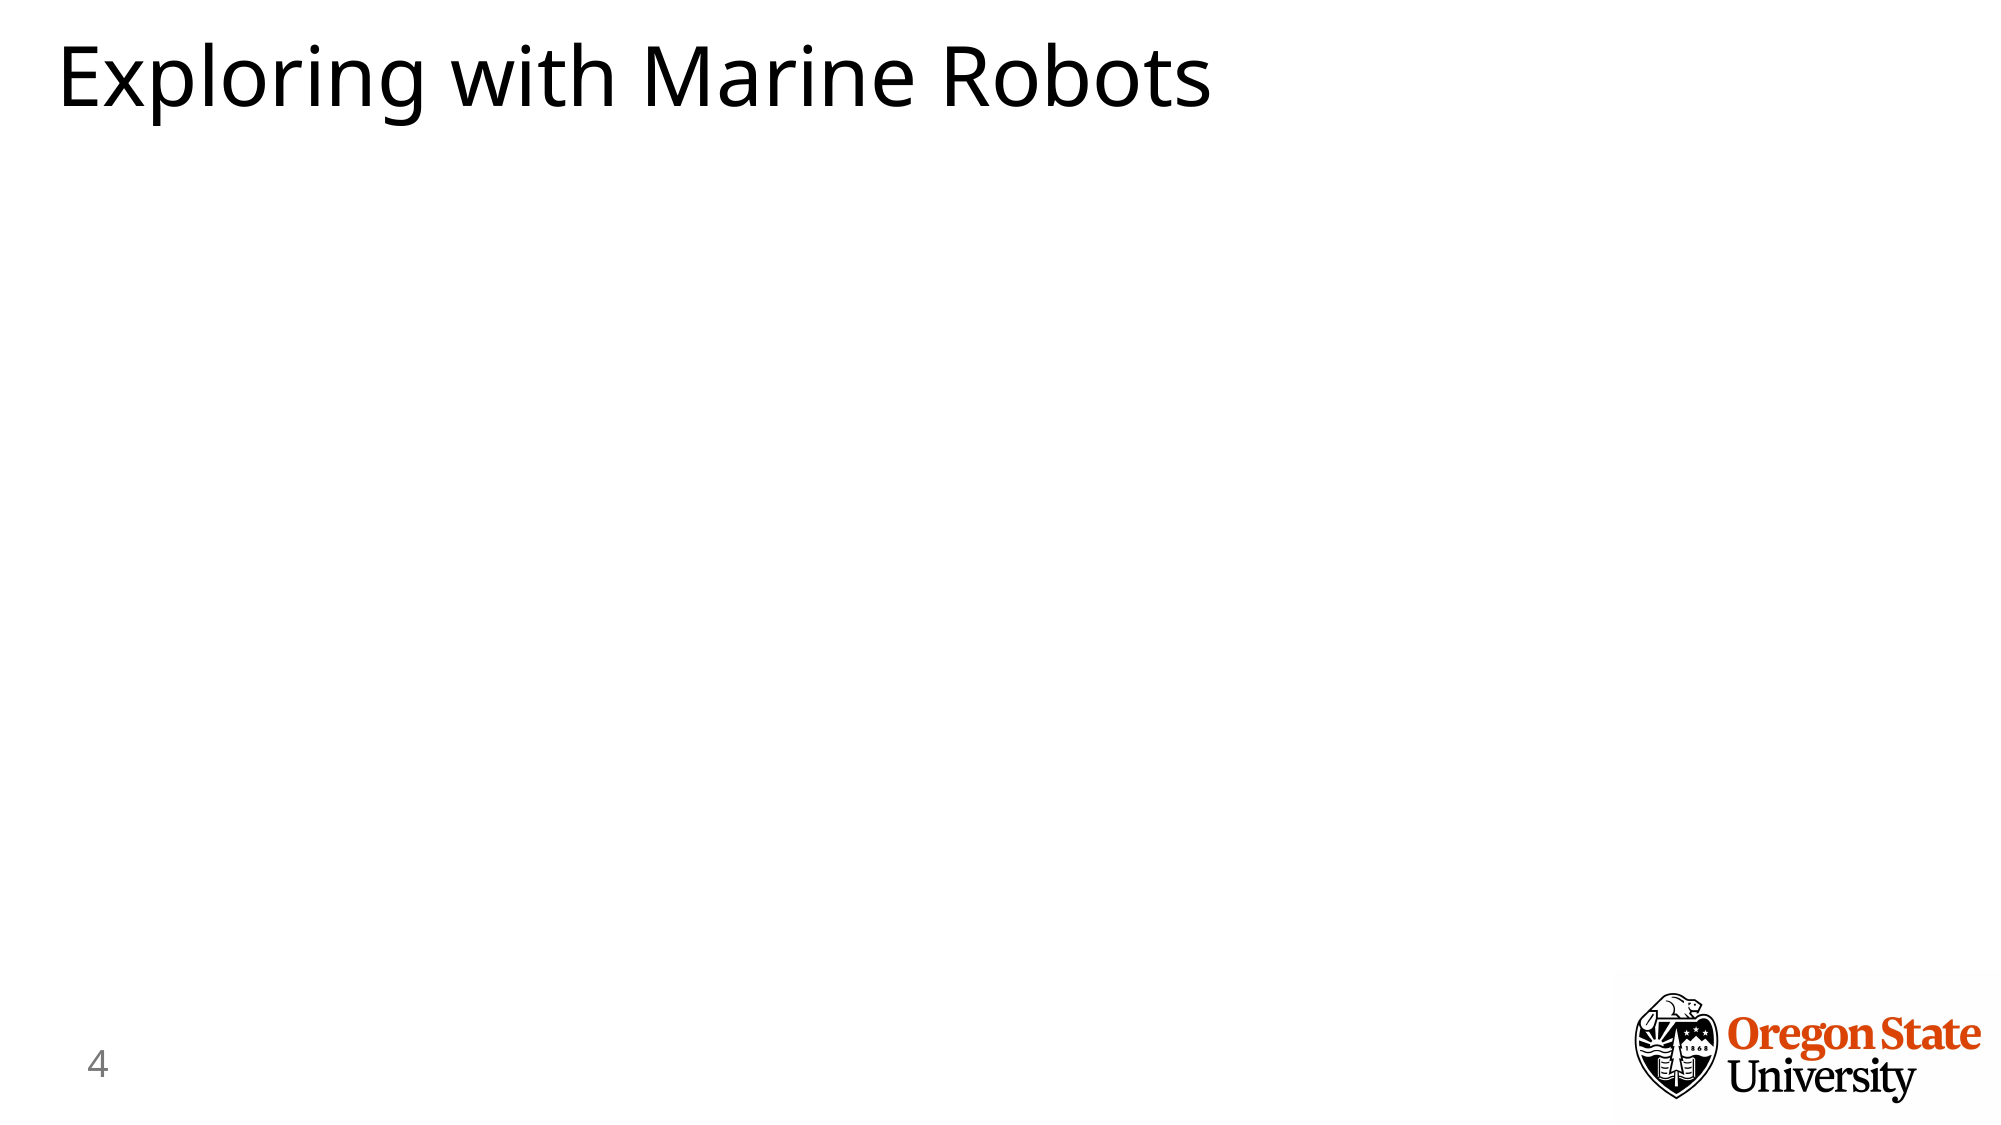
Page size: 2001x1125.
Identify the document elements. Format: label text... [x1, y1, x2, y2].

picture [1614, 970, 2000, 1125]
title Exploring with Marine Robots [40, 26, 1941, 133]
slide_number 3 [72, 1035, 523, 1096]
